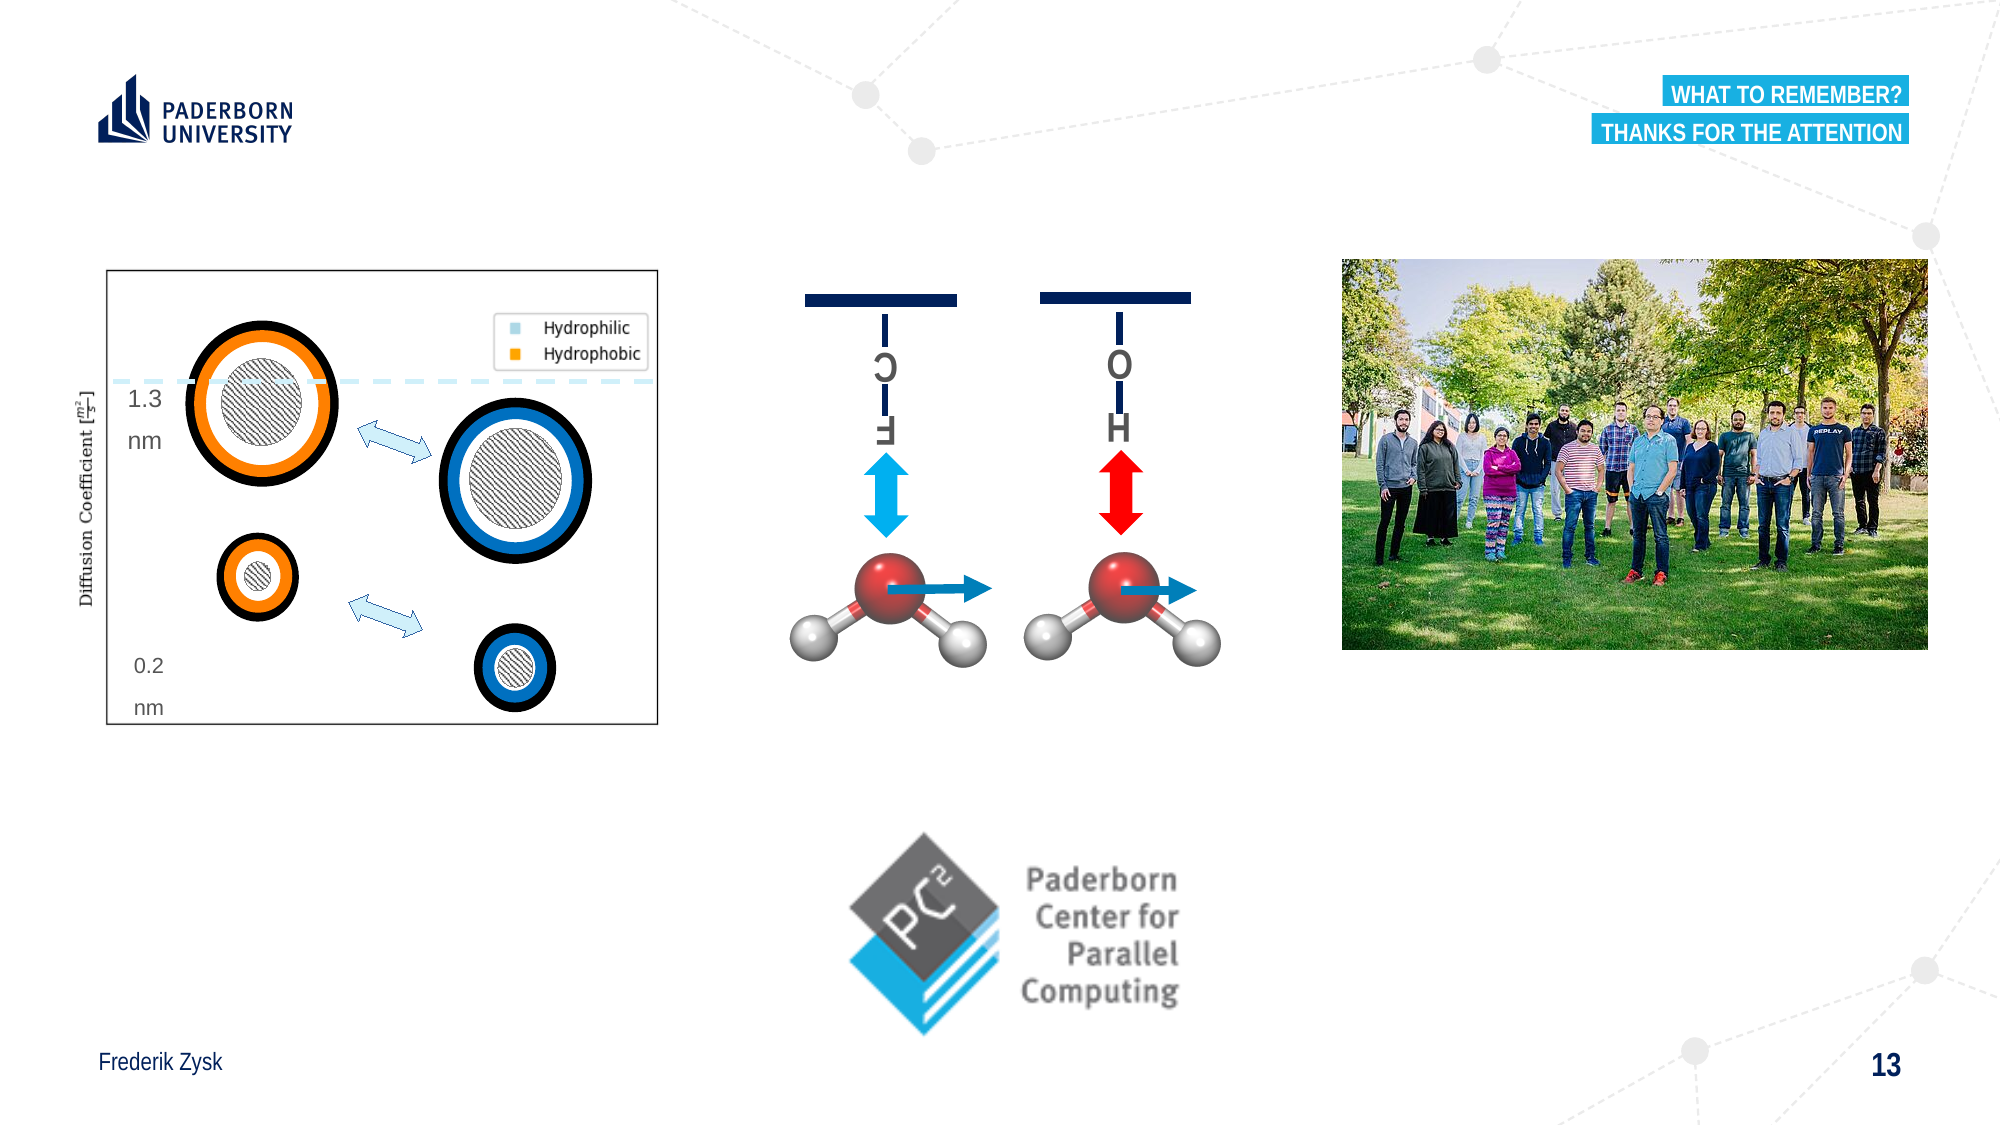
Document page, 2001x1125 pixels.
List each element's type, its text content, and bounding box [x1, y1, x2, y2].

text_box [789, 298, 1221, 668]
picture [842, 827, 1188, 1043]
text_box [63, 259, 667, 736]
picture [1342, 259, 1928, 650]
list What to remember? [1662, 75, 1909, 106]
footer Frederik Zysk [98, 1042, 1587, 1091]
picture [98, 74, 292, 143]
list Thanks for the attention [1591, 113, 1909, 144]
slide_number 13 [1744, 1042, 1902, 1091]
